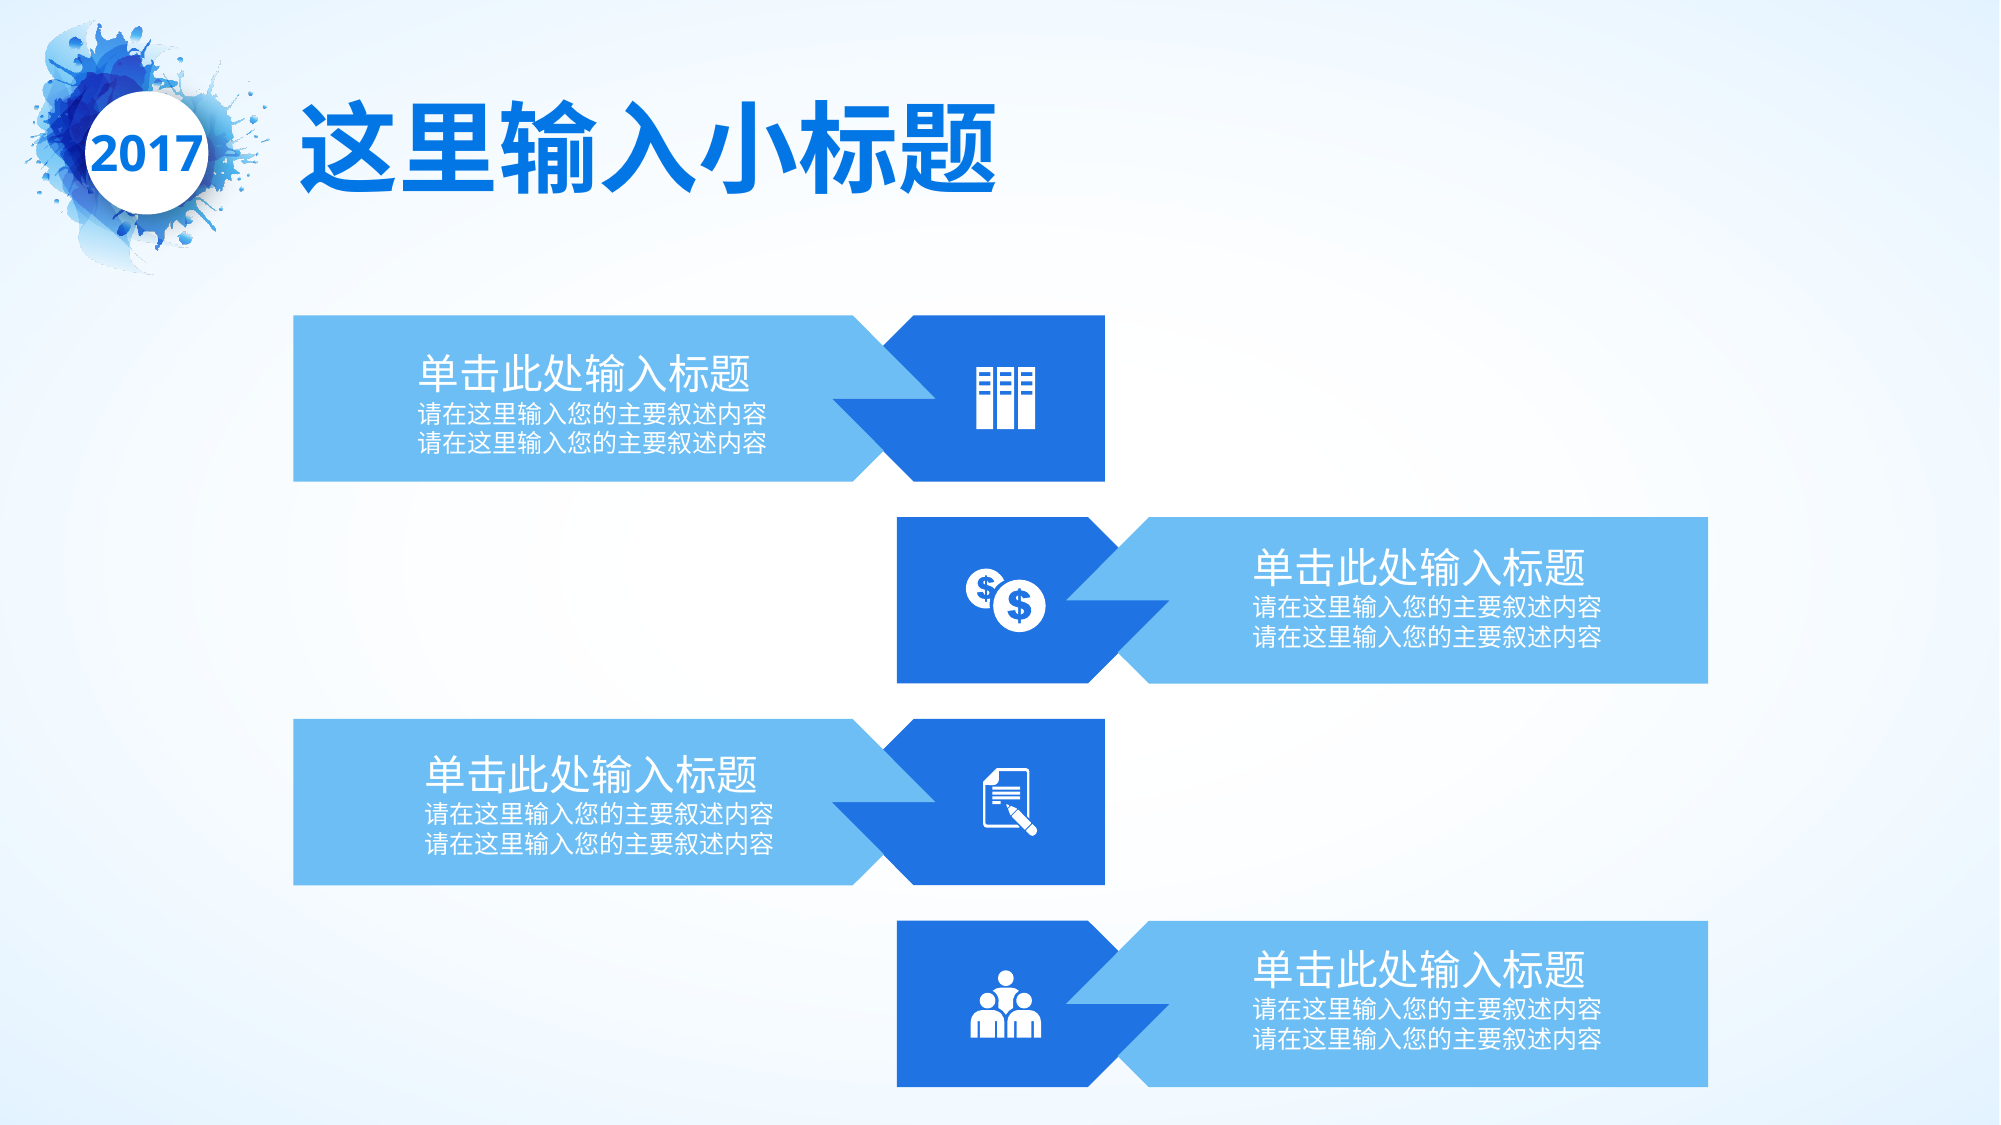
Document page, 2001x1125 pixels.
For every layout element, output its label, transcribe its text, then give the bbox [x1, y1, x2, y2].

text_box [1066, 920, 1709, 1125]
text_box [293, 315, 936, 548]
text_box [896, 517, 1066, 684]
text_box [1066, 517, 1709, 742]
text_box 这里输入小标题 [283, 78, 1014, 213]
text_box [23, 19, 270, 276]
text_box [293, 718, 936, 949]
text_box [896, 920, 1066, 1088]
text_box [936, 718, 1105, 886]
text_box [936, 315, 1105, 482]
